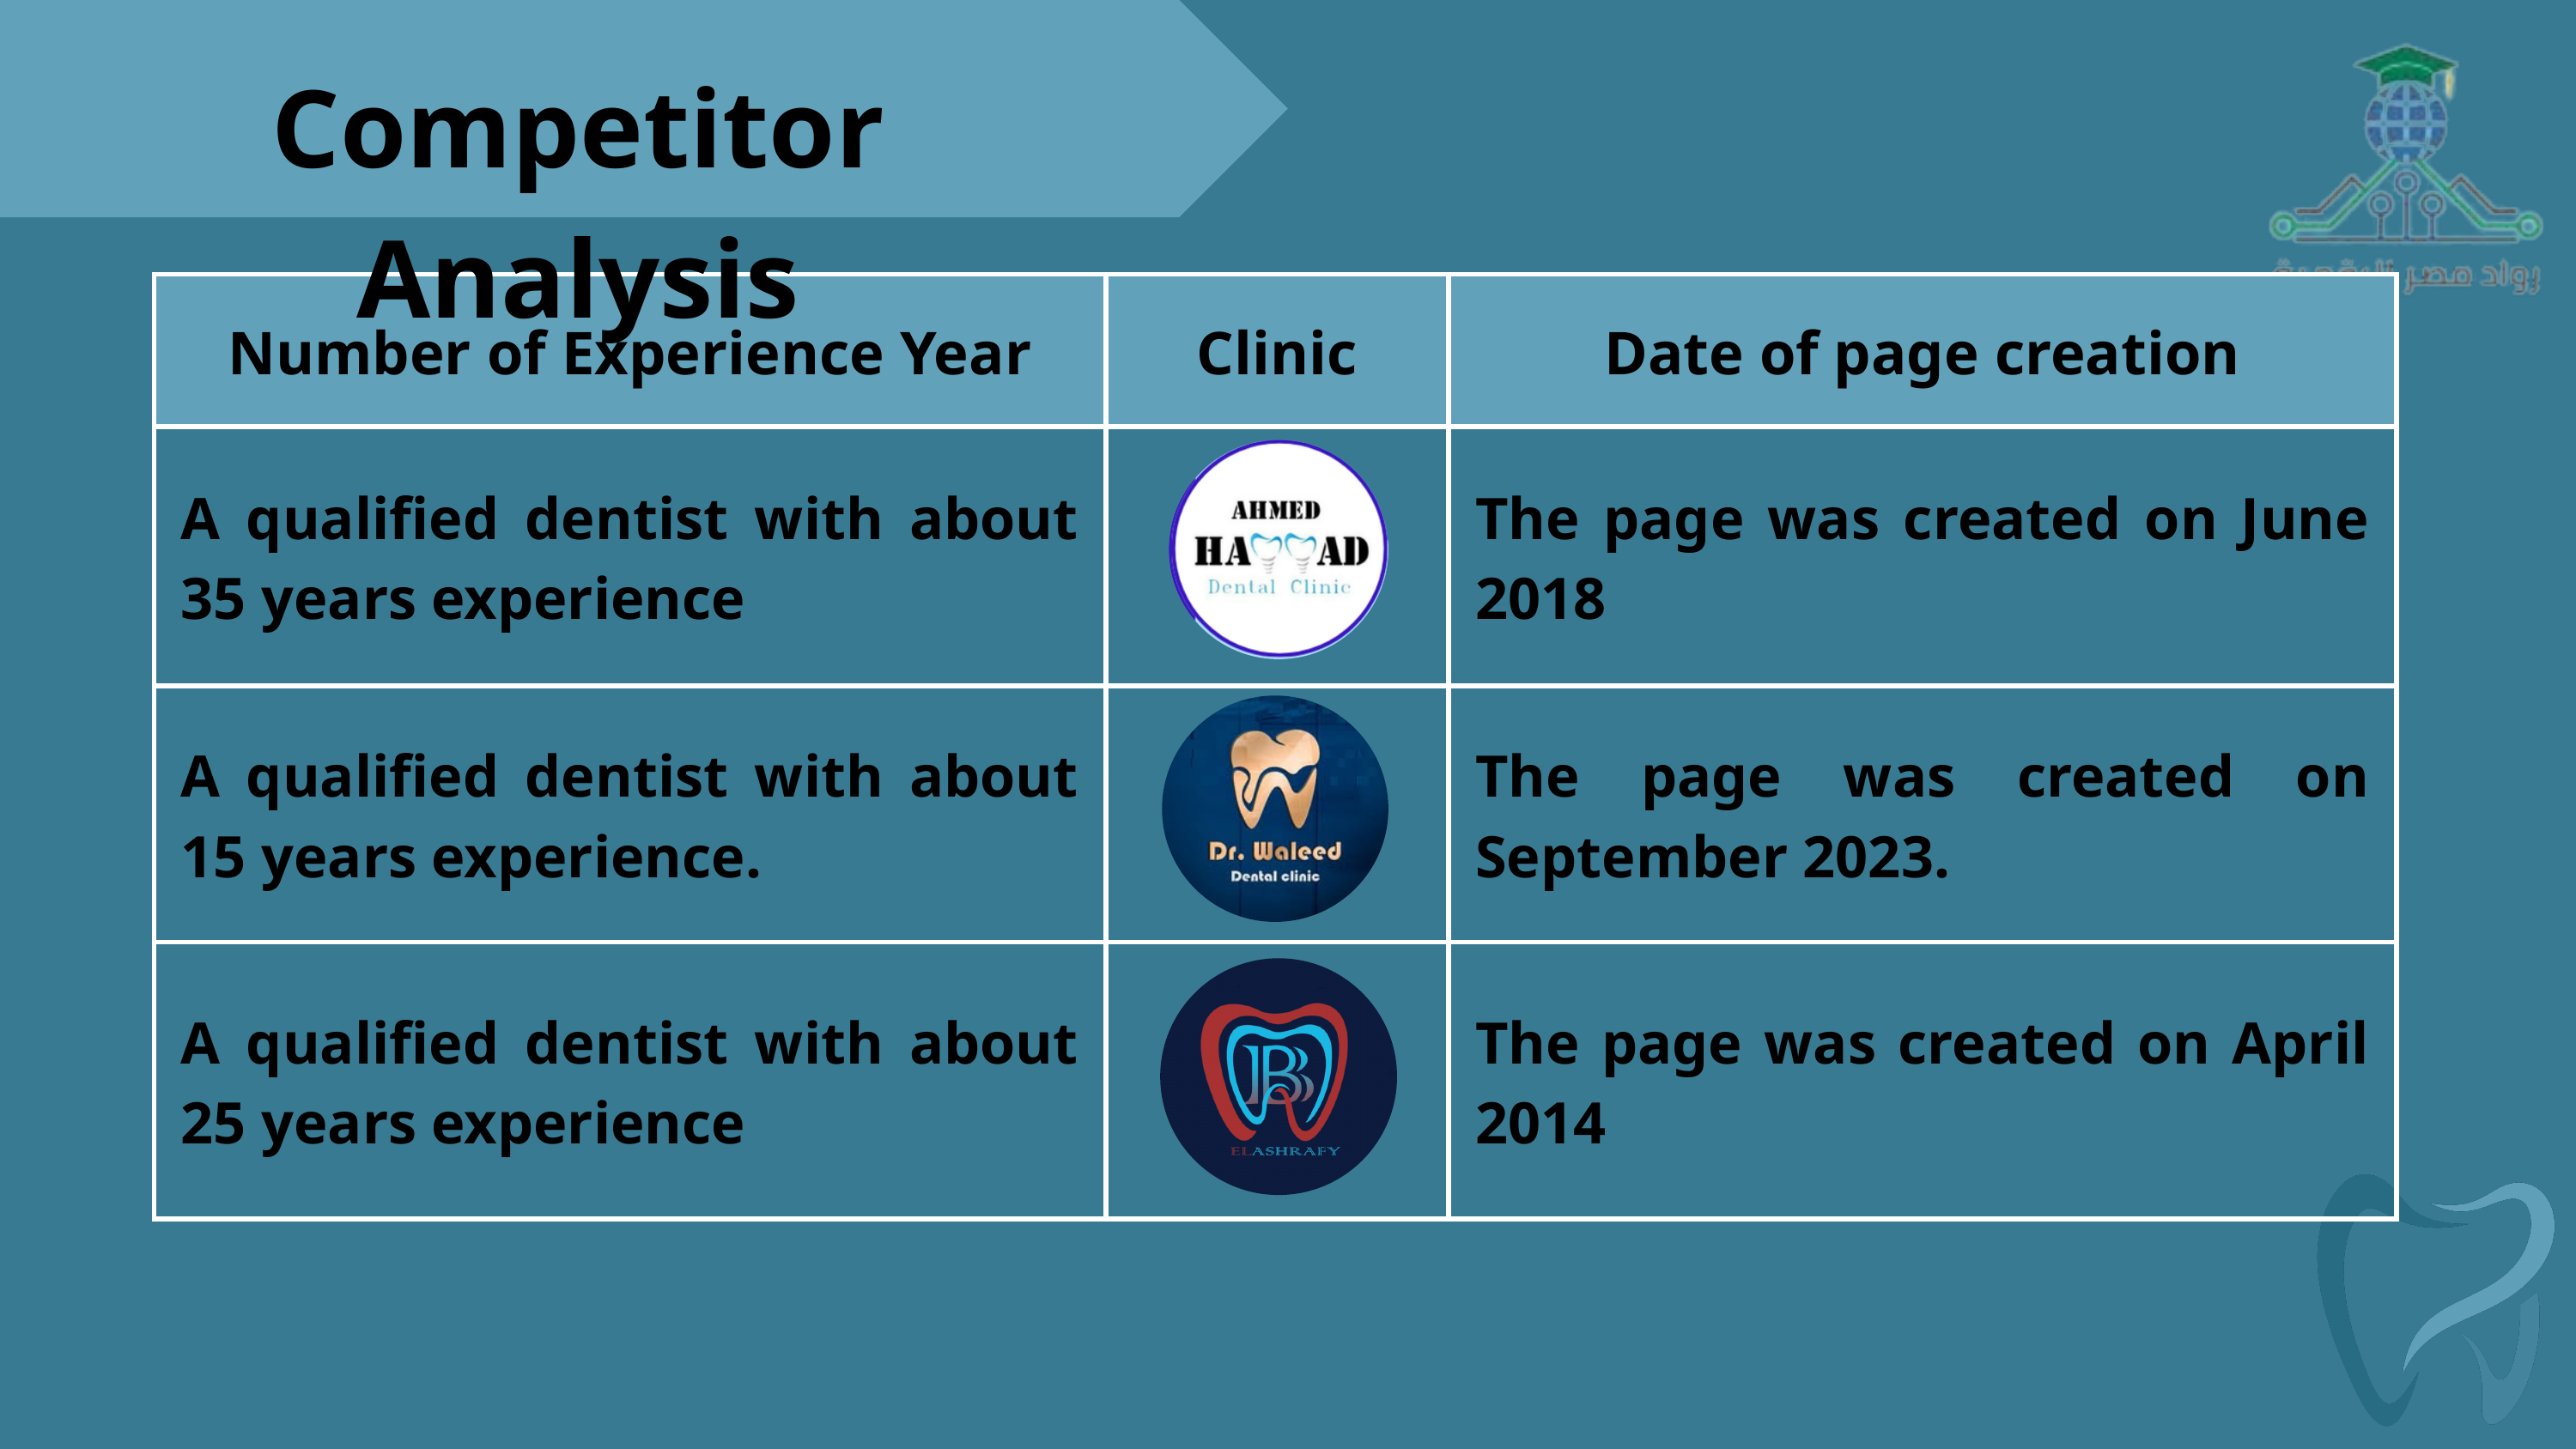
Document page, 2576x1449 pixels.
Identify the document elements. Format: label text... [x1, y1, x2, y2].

table_cell The page was created on April 2014 [1451, 944, 2394, 1216]
table_cell A qualified dentist with about 15 years experience. [156, 688, 1103, 940]
table_cell A qualified dentist with about 25 years experience [156, 944, 1103, 1216]
text_box [2124, 0, 2576, 455]
table_header Date of page creation [1451, 276, 2394, 424]
table_cell [1109, 688, 1446, 940]
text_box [1169, 440, 1389, 660]
table_cell The page was created on September 2023. [1451, 688, 2394, 940]
table_header Number of Experience Year [156, 340, 1103, 424]
table_header Clinic [1109, 276, 1446, 424]
table_cell A qualified dentist with about 35 years experience [156, 429, 1103, 683]
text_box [1159, 958, 1398, 1196]
text_box Competitor Analysis [43, 225, 1114, 340]
table_cell The page was created on June 2018 [1451, 429, 2394, 683]
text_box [1161, 695, 1389, 923]
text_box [0, 0, 1289, 218]
table_cell [1109, 429, 1446, 683]
table_cell [1109, 944, 1446, 1216]
text_box [2309, 1159, 2576, 1449]
